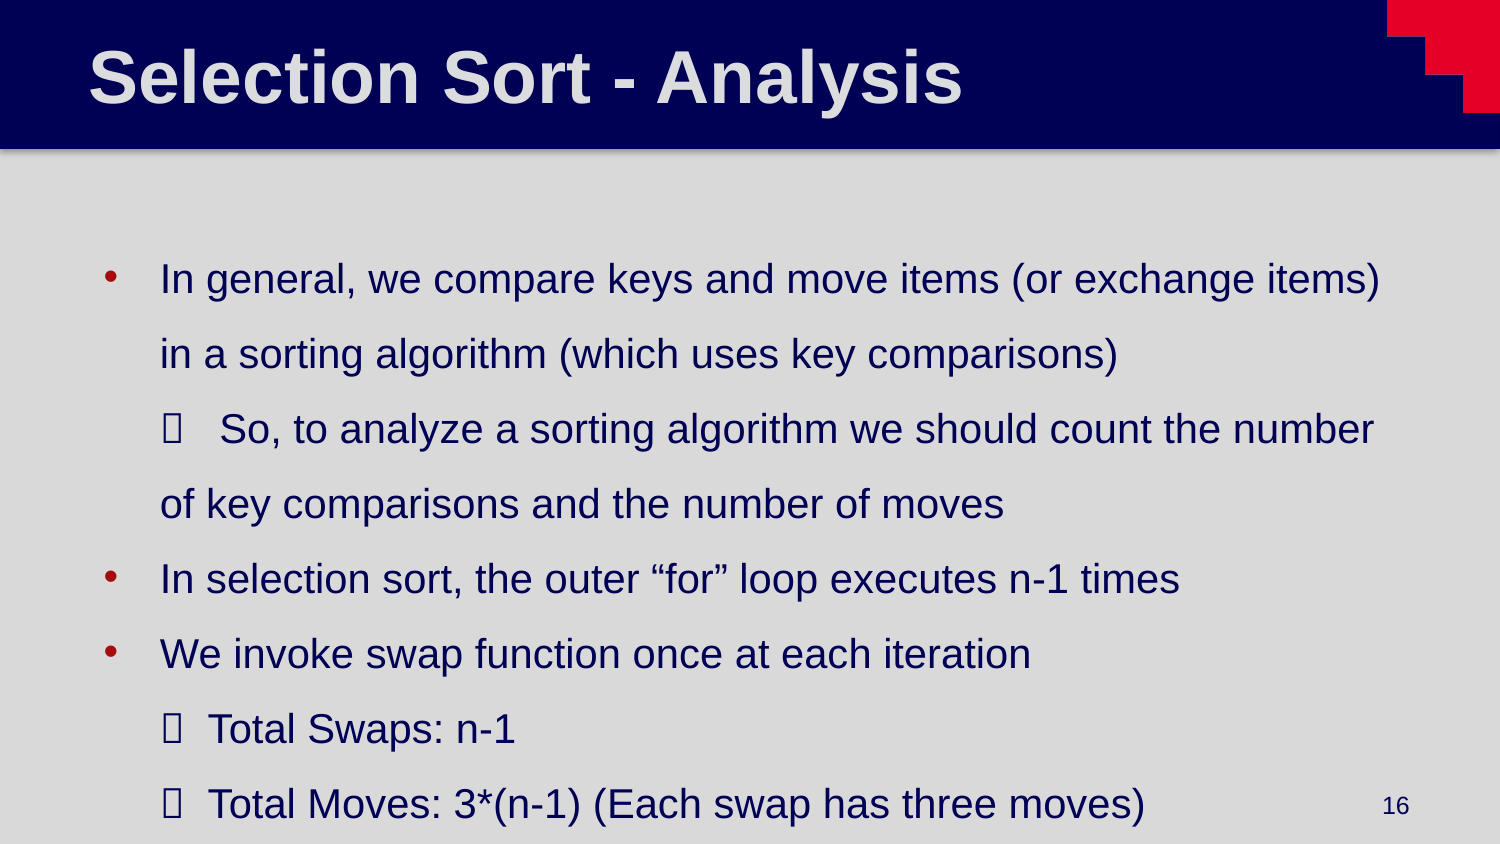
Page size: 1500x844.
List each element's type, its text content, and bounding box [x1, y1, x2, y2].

slide_number 16 [1074, 782, 1425, 827]
picture [1387, 0, 1500, 113]
list In general, we compare keys and move items (or exchange items) in a sorting algorithm (which uses key comparisons)  So, to analyze a sorting algorithm we should count the number of key comparisons and the number of moves In selection sort, the outer “for” loop executes n-1 times We invoke swap function once at each iteration  Total Swaps: n-1  Total Moves: 3*(n-1) (Each swap has three moves) [73, 196, 1424, 754]
title Selection Sort - Analysis [0, 0, 1356, 150]
